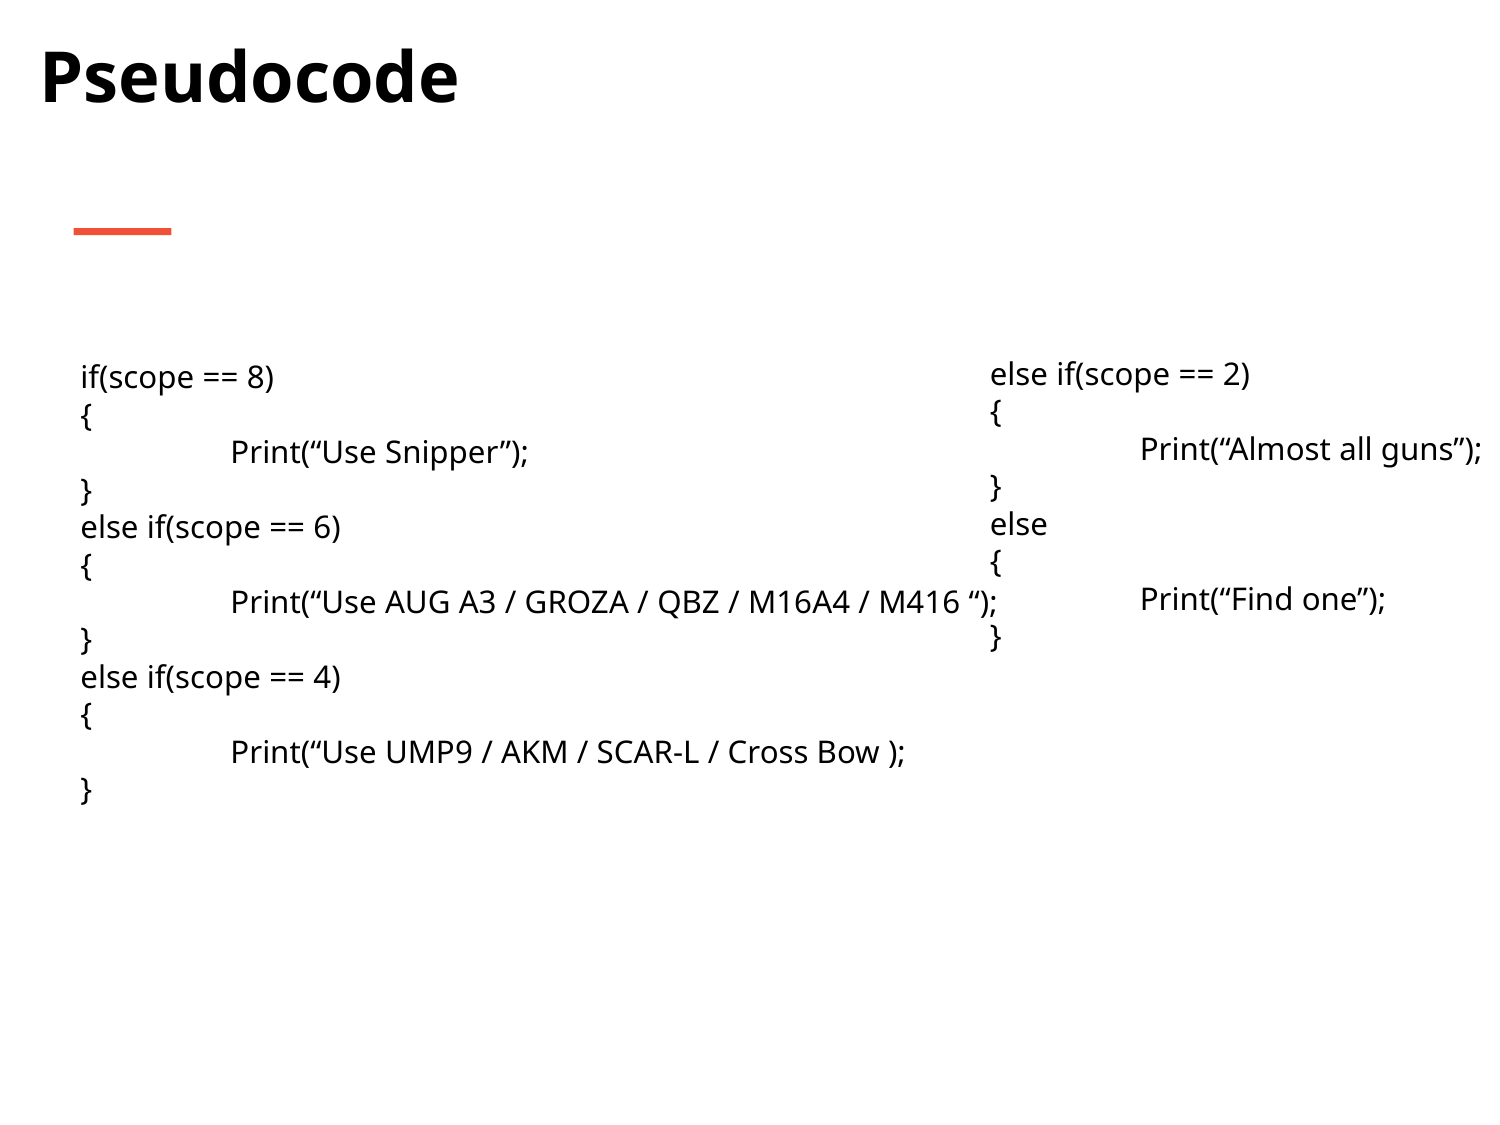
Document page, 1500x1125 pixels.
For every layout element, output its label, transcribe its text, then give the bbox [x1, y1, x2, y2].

text_box Pseudocode [24, 25, 1414, 125]
text_box if(scope == 8) { Print(“Use Snipper”); } else if(scope == 6) { Print(“Use AUG A3 / GROZA / QBZ / M16A4 / M416 “); } else if(scope == 4) { Print(“Use UMP9 / AKM / SCAR-L / Cross Bow ); } [65, 350, 1052, 815]
text_box [71, 226, 173, 237]
text_box else if(scope == 2) { Print(“Almost all guns”); } else { Print(“Find one”); } [974, 346, 1500, 718]
